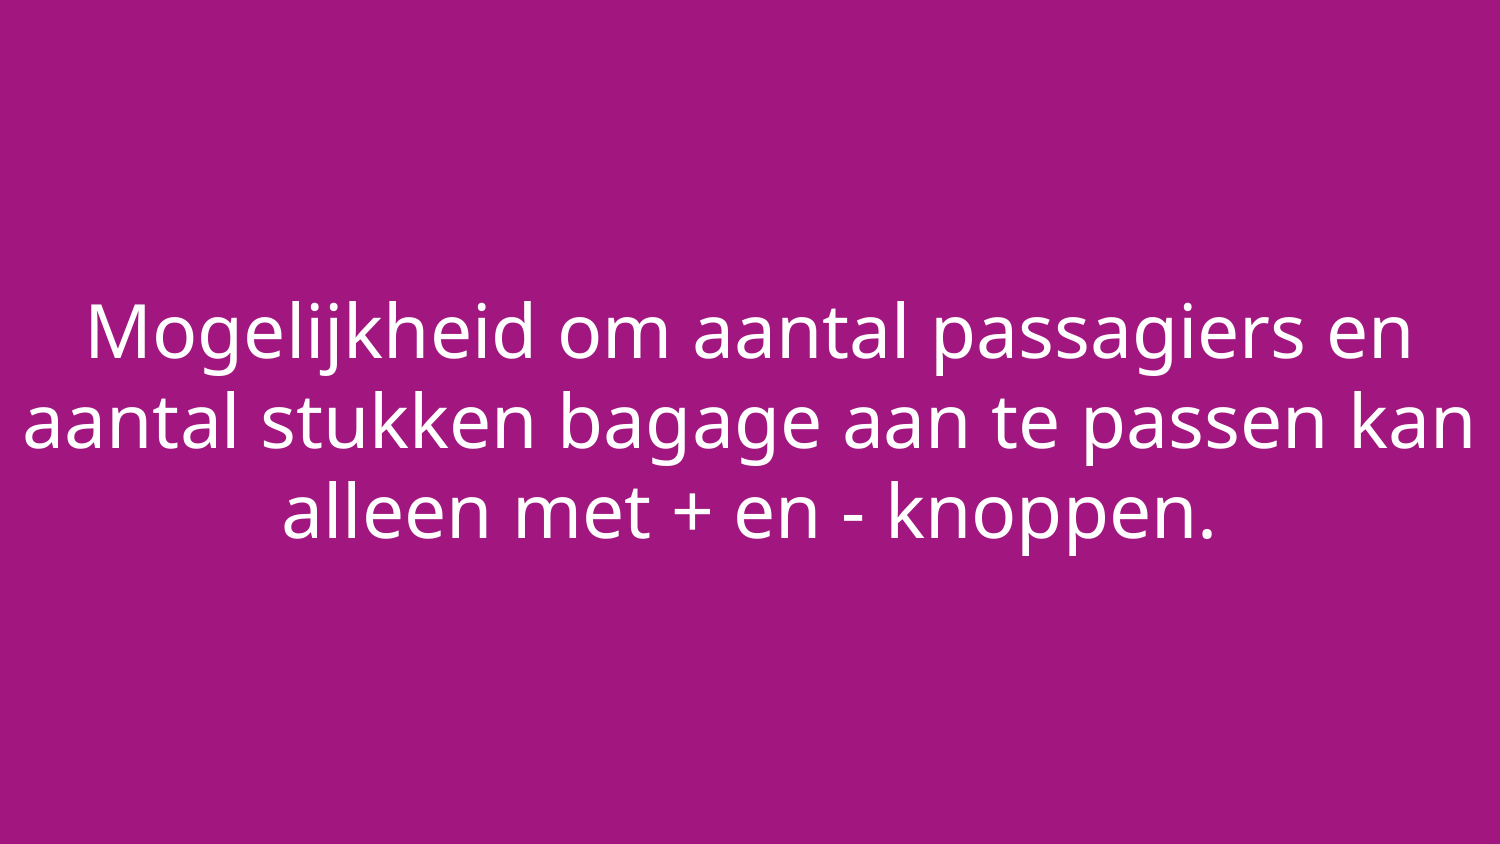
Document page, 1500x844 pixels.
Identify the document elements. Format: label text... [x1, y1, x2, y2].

title Mogelijkheid om aantal passagiers en aantal stukken bagage aan te passen kan alleen met + en - knoppen. [0, 268, 1500, 576]
